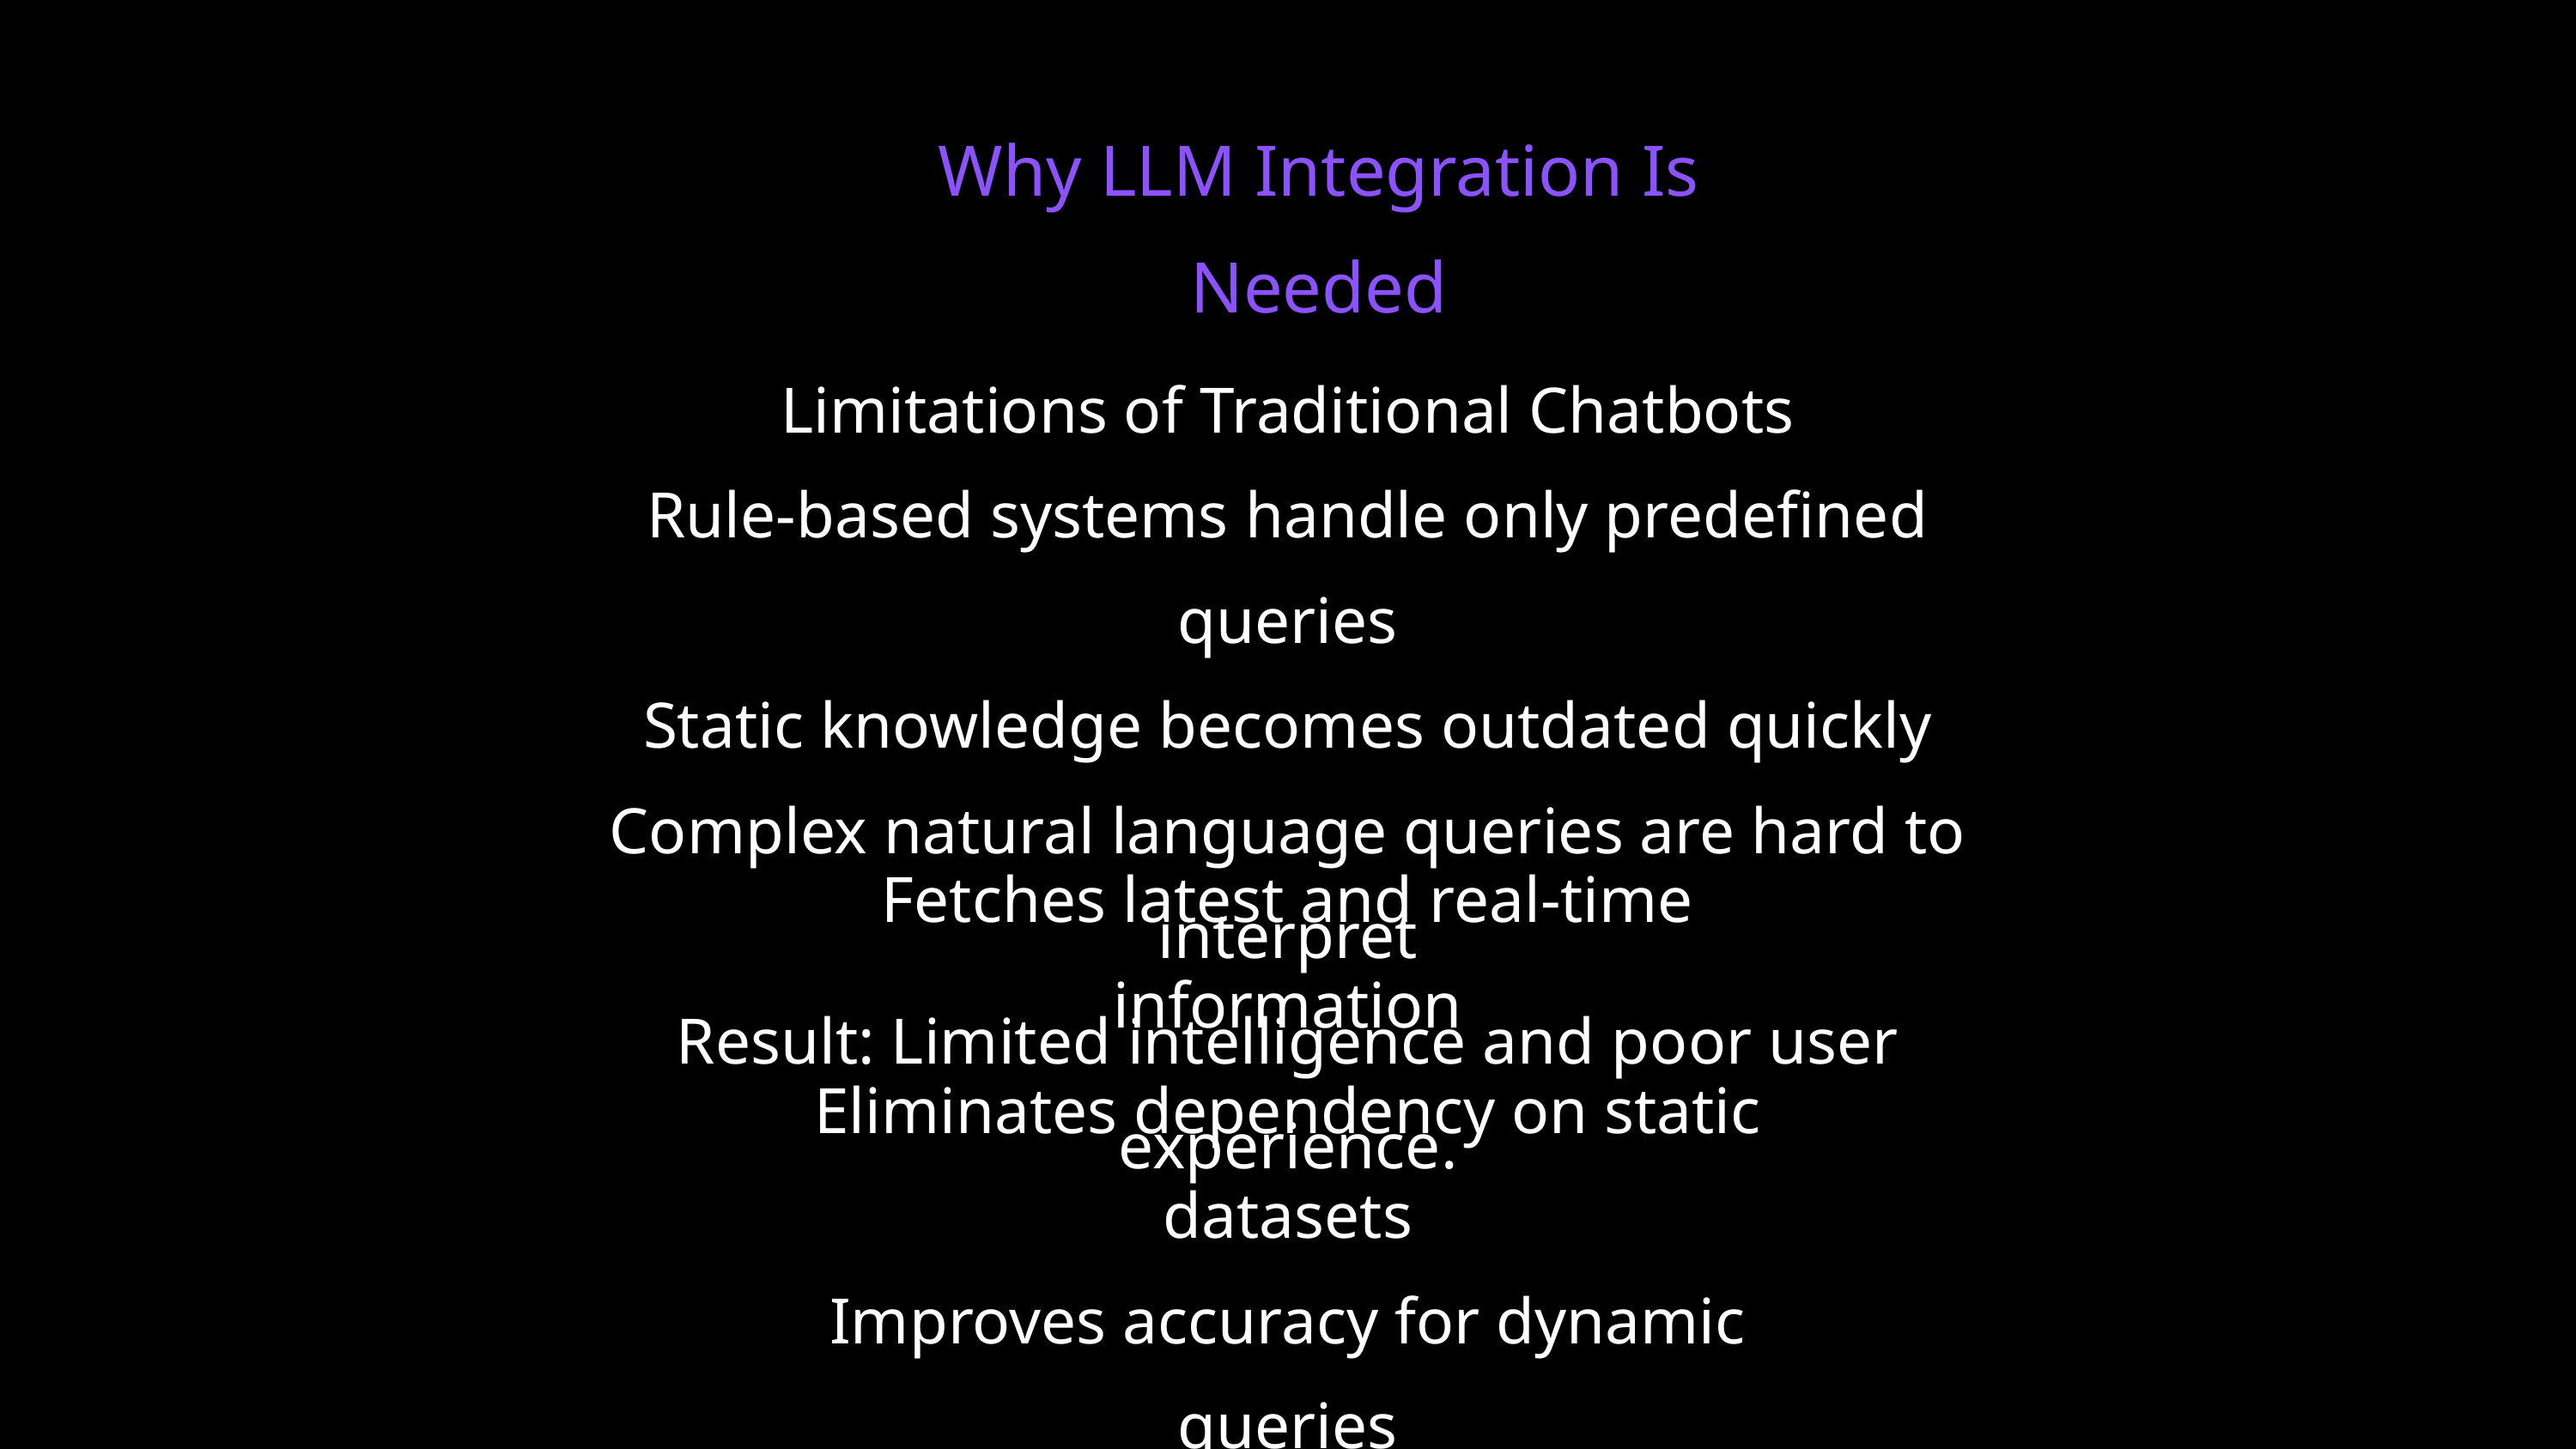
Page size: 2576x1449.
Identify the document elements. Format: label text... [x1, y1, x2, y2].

text_box Fetches latest and real-time information Eliminates dependency on static datasets Improves accuracy for dynamic queries Enhances trust in AI responses [725, 830, 1851, 1449]
text_box Why LLM Integration Is Needed [830, 93, 1807, 327]
text_box Limitations of Traditional Chatbots Rule-based systems handle only predefined queries Static knowledge becomes outdated quickly Complex natural language queries are hard to interpret Result: Limited intelligence and poor user experience. [539, 340, 2037, 1182]
